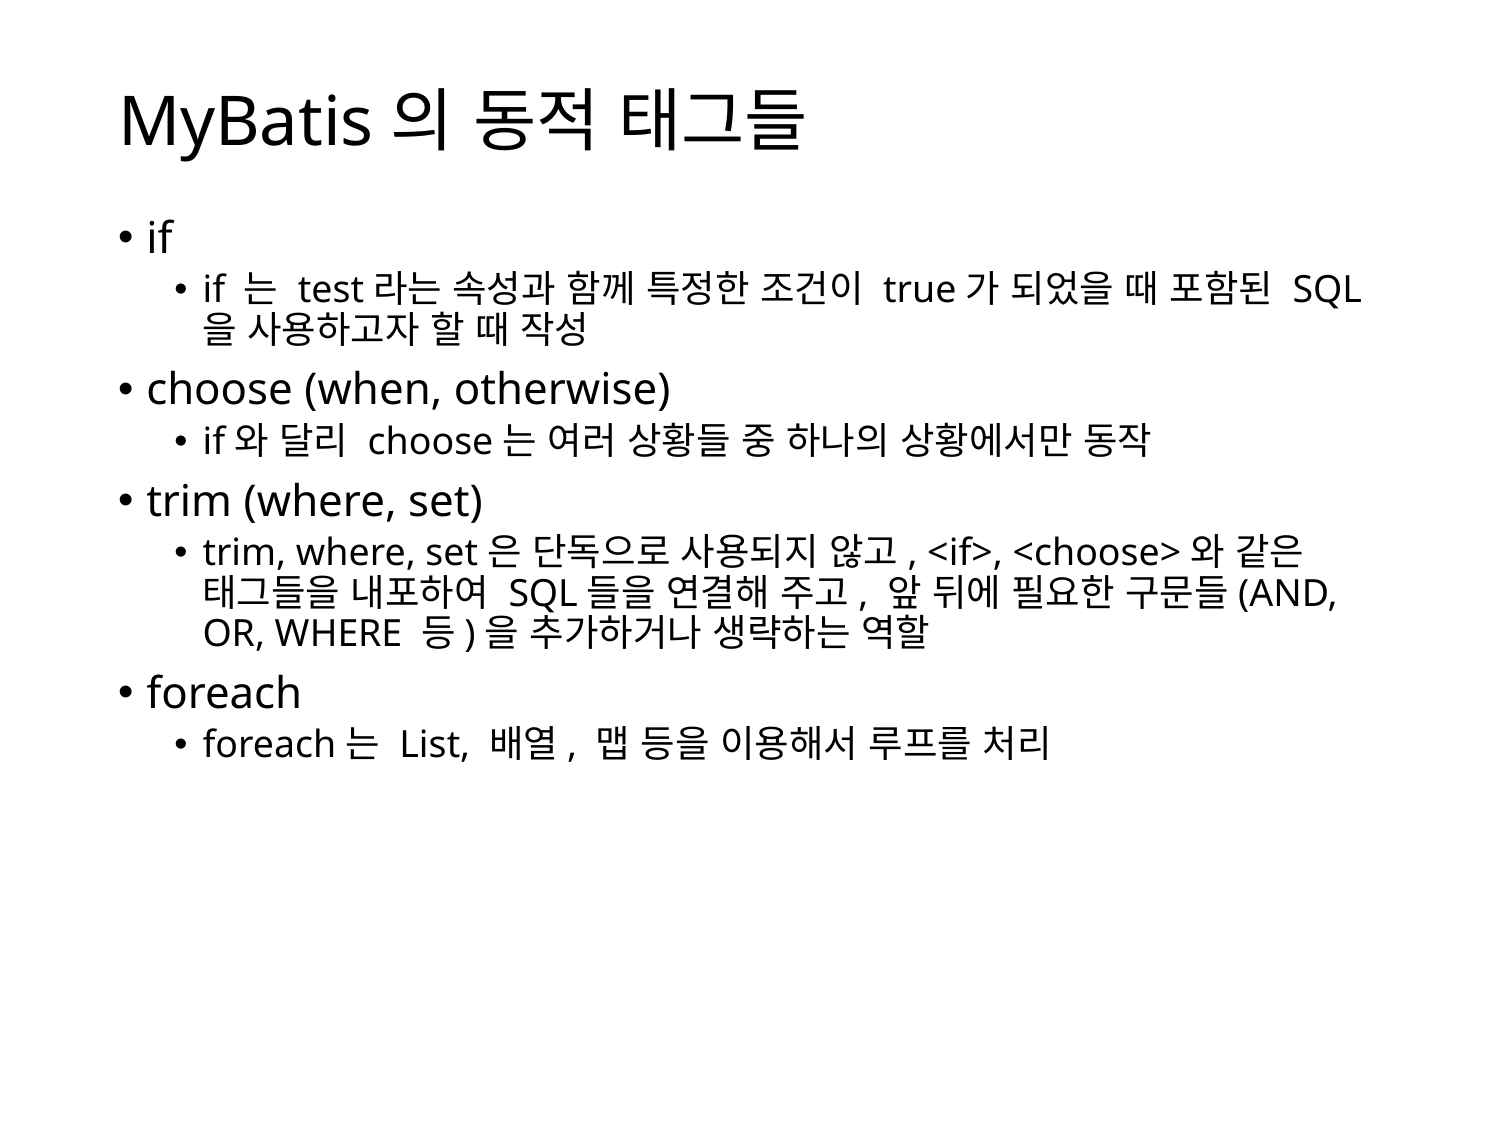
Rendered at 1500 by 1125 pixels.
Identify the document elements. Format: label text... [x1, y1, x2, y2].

list if if 는 test라는 속성과 함께 특정한 조건이 true가 되었을 때 포함된 SQL을 사용하고자 할 때 작성 choose (when, otherwise) if와 달리 choose는 여러 상황들 중 하나의 상황에서만 동작 trim (where, set) trim, where, set은 단독으로 사용되지 않고, <if>, <choose>와 같은 태그들을 내포하여 SQL들을 연결해 주고, 앞 뒤에 필요한 구문들(AND, OR, WHERE 등)을 추가하거나 생략하는 역할 foreach foreach는 List, 배열, 맵 등을 이용해서 루프를 처리 [103, 208, 1397, 1014]
title MyBatis의 동적 태그들 [103, 59, 1397, 188]
